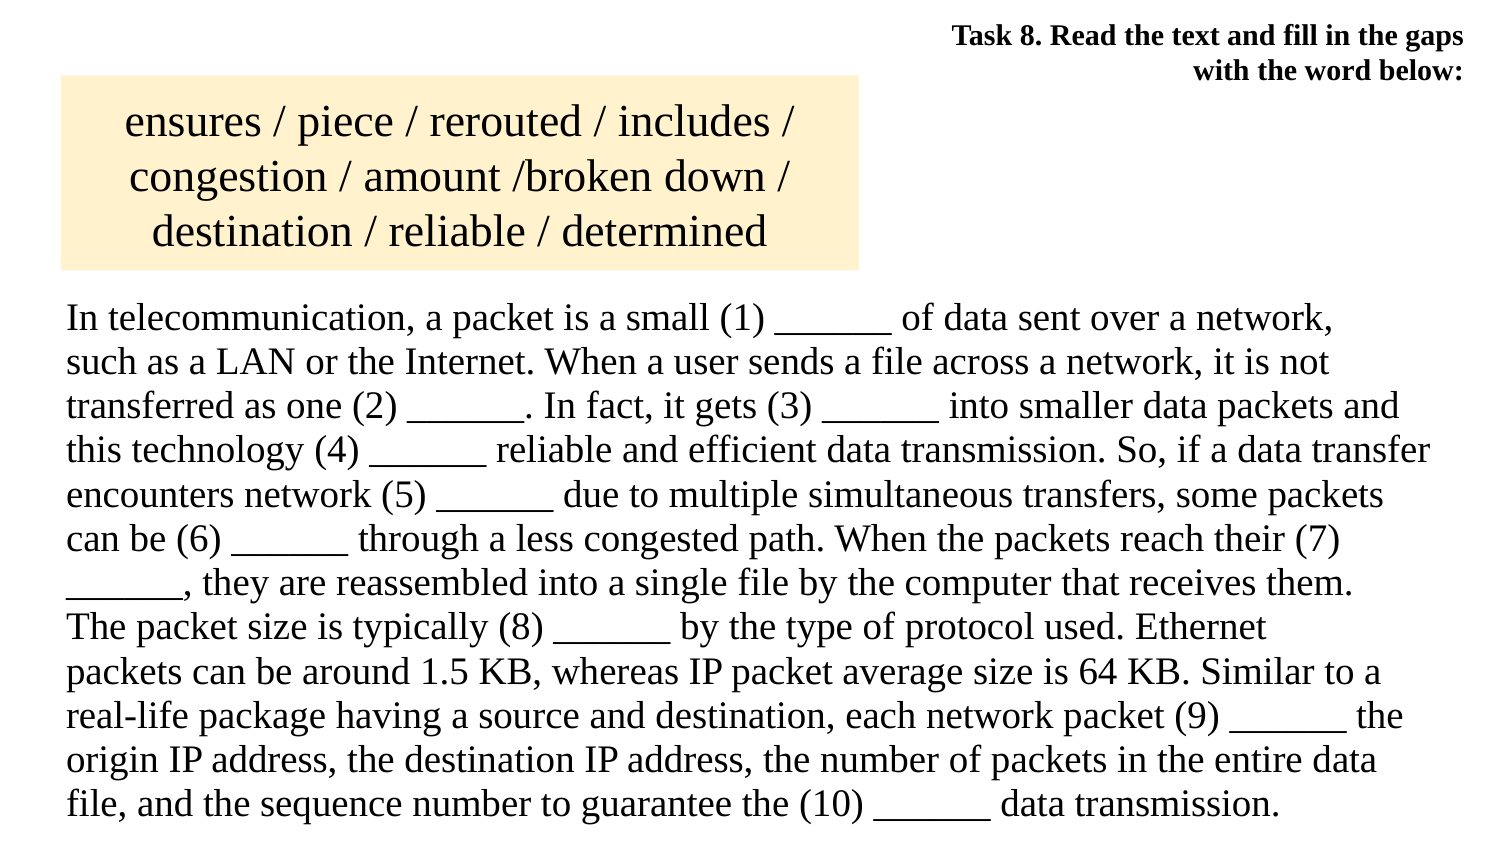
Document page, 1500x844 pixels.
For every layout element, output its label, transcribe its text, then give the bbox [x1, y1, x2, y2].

title Task 8. Read the text and fill in the gaps with the word below: [882, 0, 1480, 103]
text_box ensures / piece / rerouted / includes / congestion / amount /broken down / destination / reliable / determined [60, 75, 859, 271]
list In telecommunication, a packet is a small (1) ______ of data sent over a network, such as a LAN or the Internet. When a user sends a file across a network, it is not transferred as one (2) ______. In fact, it gets (3) ______ into smaller data packets and this technology (4) ______ reliable and efficient data transmission. So, if a data transfer encounters network (5) ______ due to multiple simultaneous transfers, some packets can be (6) ______ through a less congested path. When the packets reach their (7) ______, they are reassembled into a single file by the computer that receives them. The packet size is typically (8) ______ by the type of protocol used. Ethernet packets can be around 1.5 KB, whereas IP packet average size is 64 KB. Similar to a real-life package having a source and destination, each network packet (9) ______ the origin IP address, the destination IP address, the number of packets in the entire data file, and the sequence number to guarantee the (10) ______ data transmission. [51, 279, 1449, 813]
